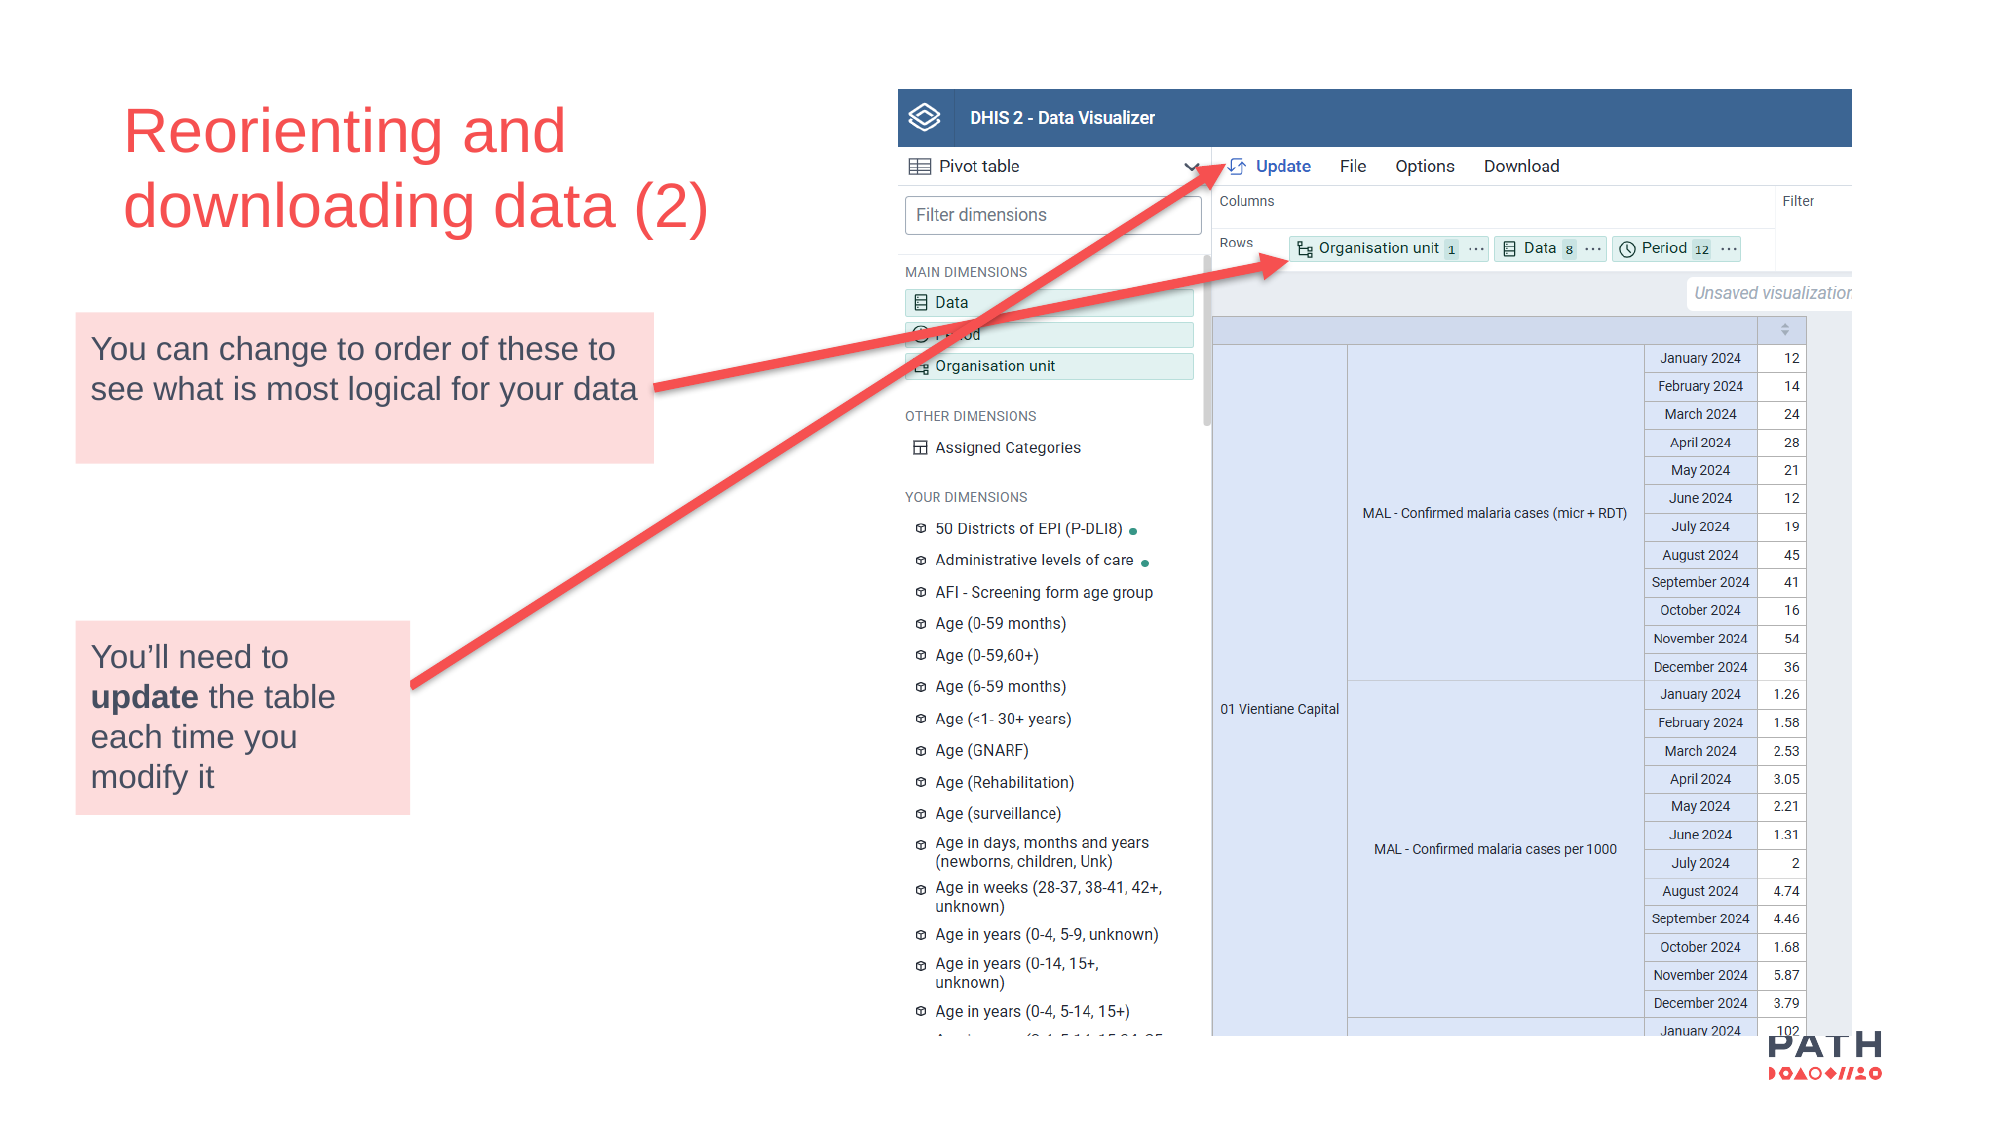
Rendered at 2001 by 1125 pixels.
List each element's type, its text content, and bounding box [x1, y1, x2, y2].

picture [898, 89, 1882, 1080]
text_box You’ll need to update the table each time you modify it [75, 620, 411, 815]
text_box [1232, 260, 1290, 389]
text_box Reorienting and downloading data (2) [123, 89, 728, 261]
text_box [409, 163, 1227, 687]
text_box You can change to order of these to see what is most logical for your data [75, 312, 404, 464]
